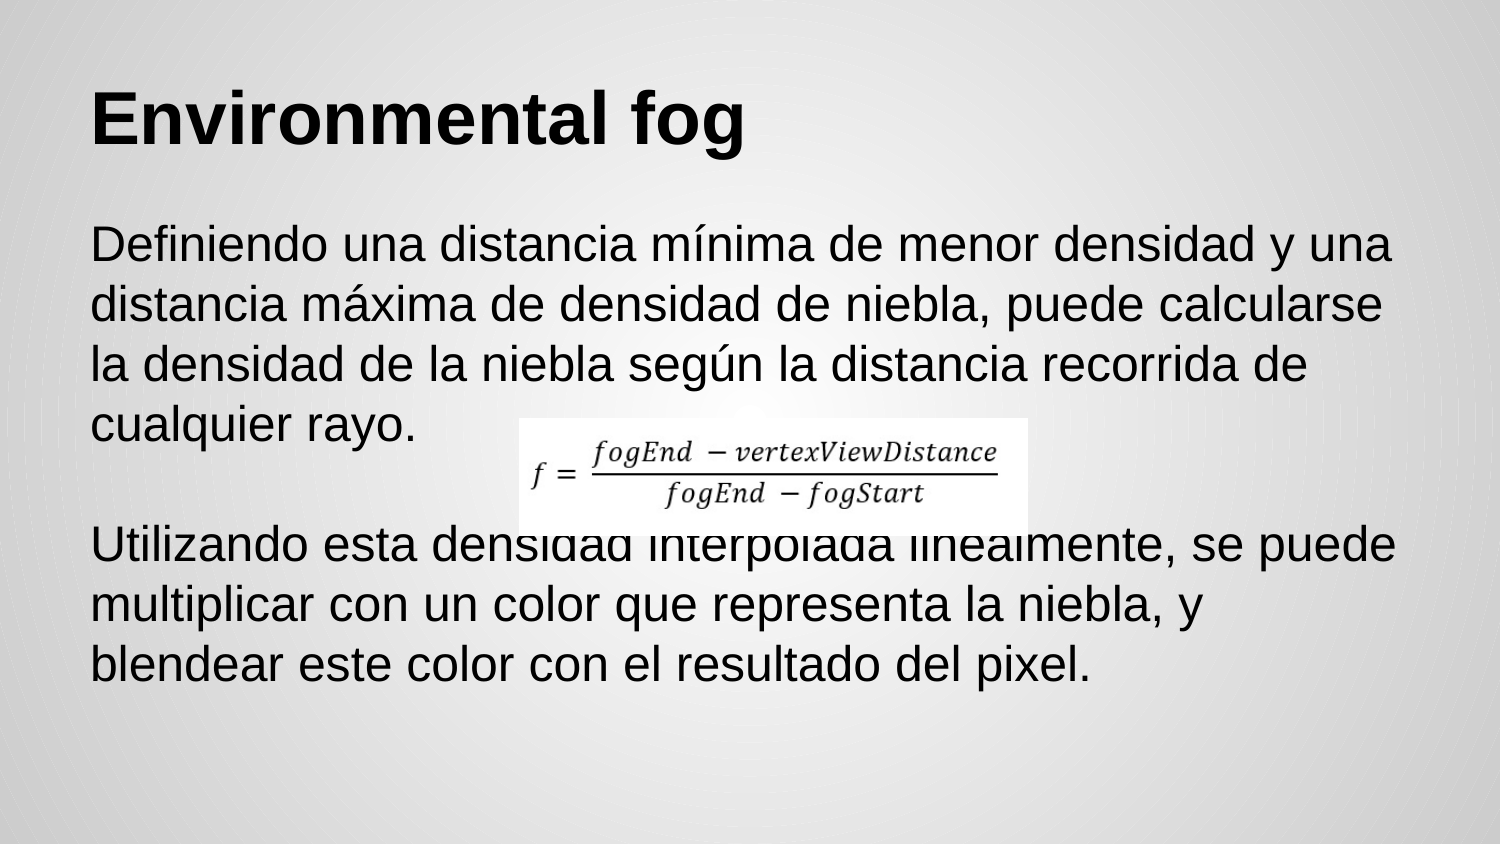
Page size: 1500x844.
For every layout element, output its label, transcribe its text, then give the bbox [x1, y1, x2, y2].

picture [519, 418, 1029, 536]
title Environmental fog [75, 33, 1425, 175]
list Definiendo una distancia mínima de menor densidad y una distancia máxima de densidad de niebla, puede calcularse la densidad de la niebla según la distancia recorrida de cualquier rayo. Utilizando esta densidad interpolada linealmente, se puede multiplicar con un color que representa la niebla, y blendear este color con el resultado del pixel. [75, 196, 1425, 808]
